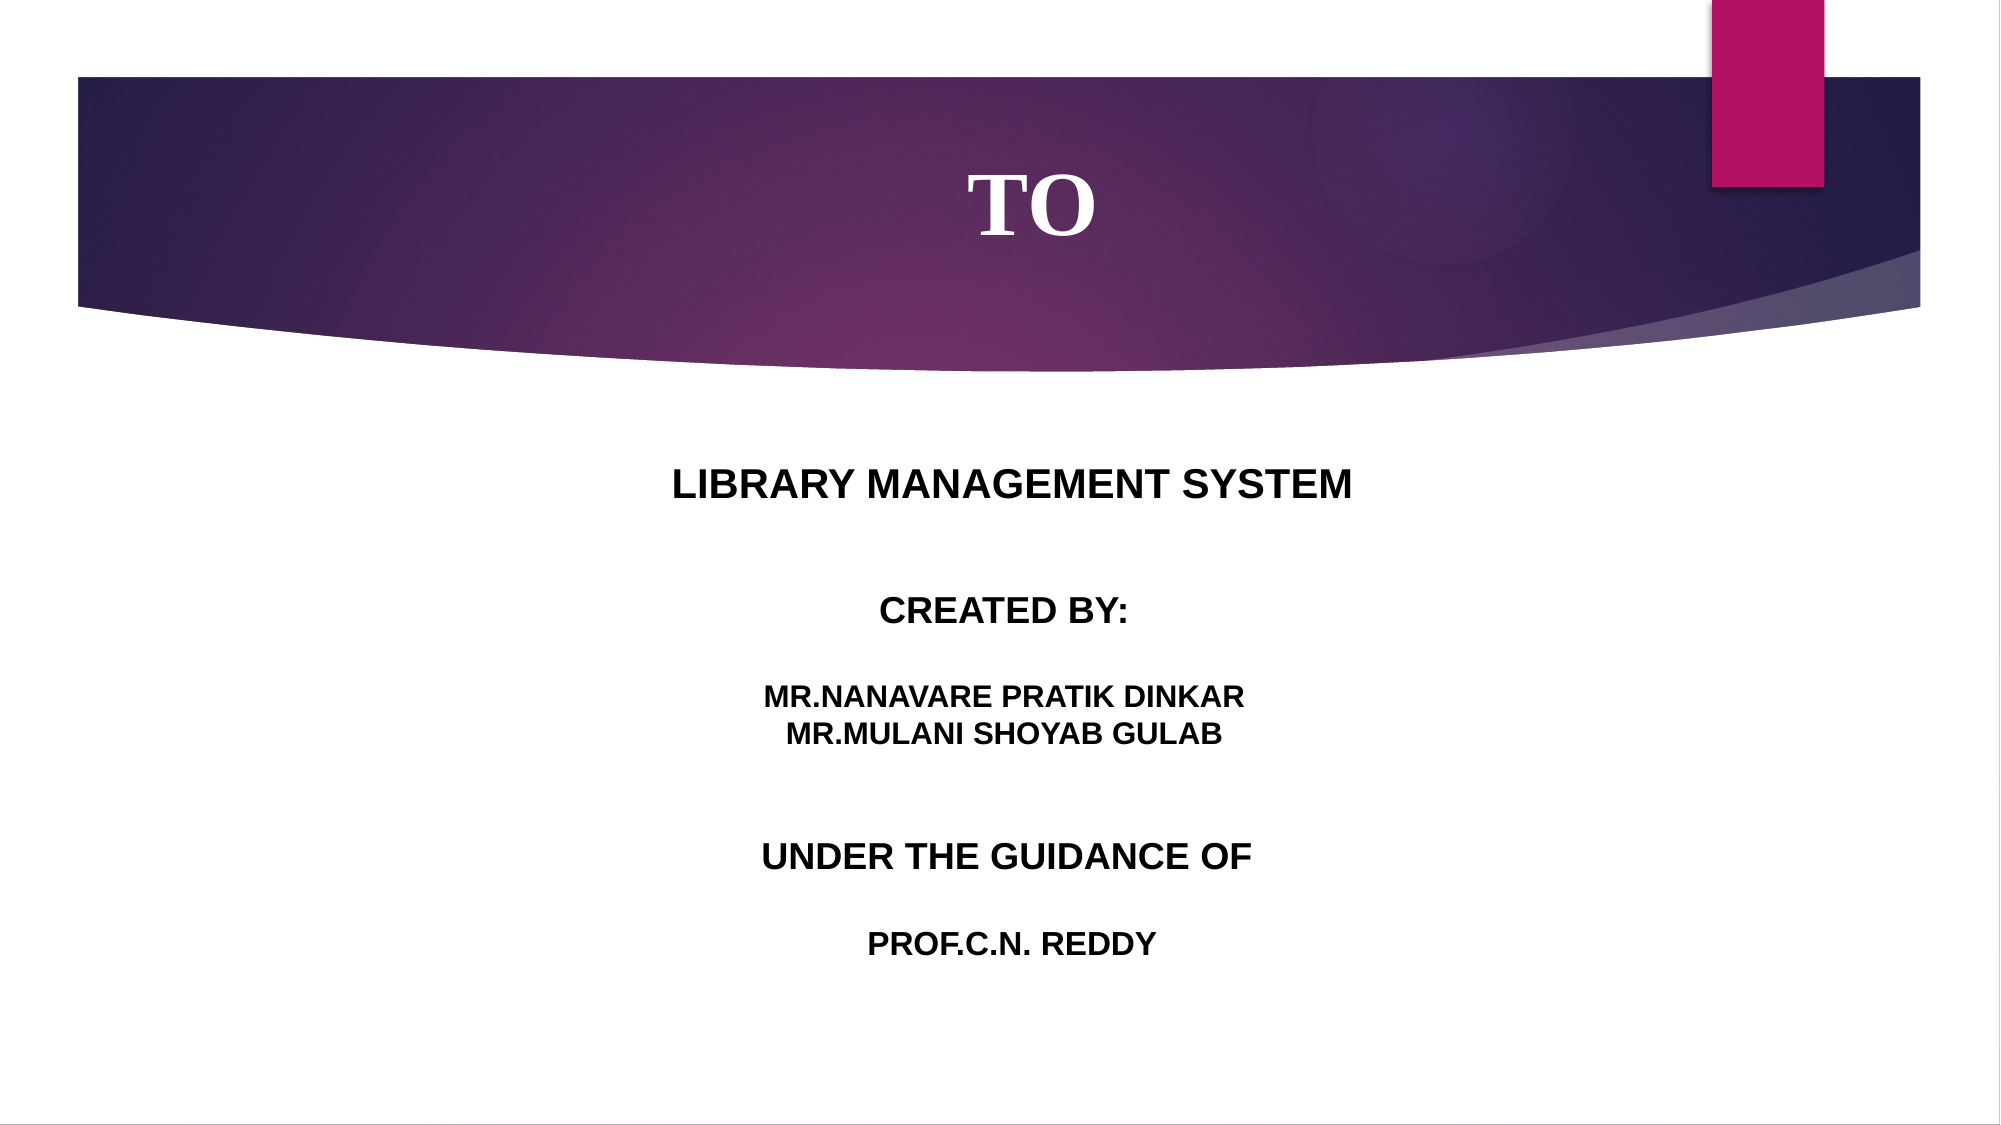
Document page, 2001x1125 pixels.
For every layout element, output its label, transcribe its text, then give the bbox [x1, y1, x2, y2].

text_box UNDER THE GUIDANCE OF PROF.C.N. REDDY [712, 824, 1313, 1013]
text_box TO [867, 136, 1199, 262]
picture [79, 78, 1920, 371]
text_box CREATED BY: MR.NANAVARE PRATIK DINKAR MR.MULANI SHOYAB GULAB [610, 578, 1399, 767]
text_box LIBRARY MANAGEMENT SYSTEM [450, 449, 1575, 563]
